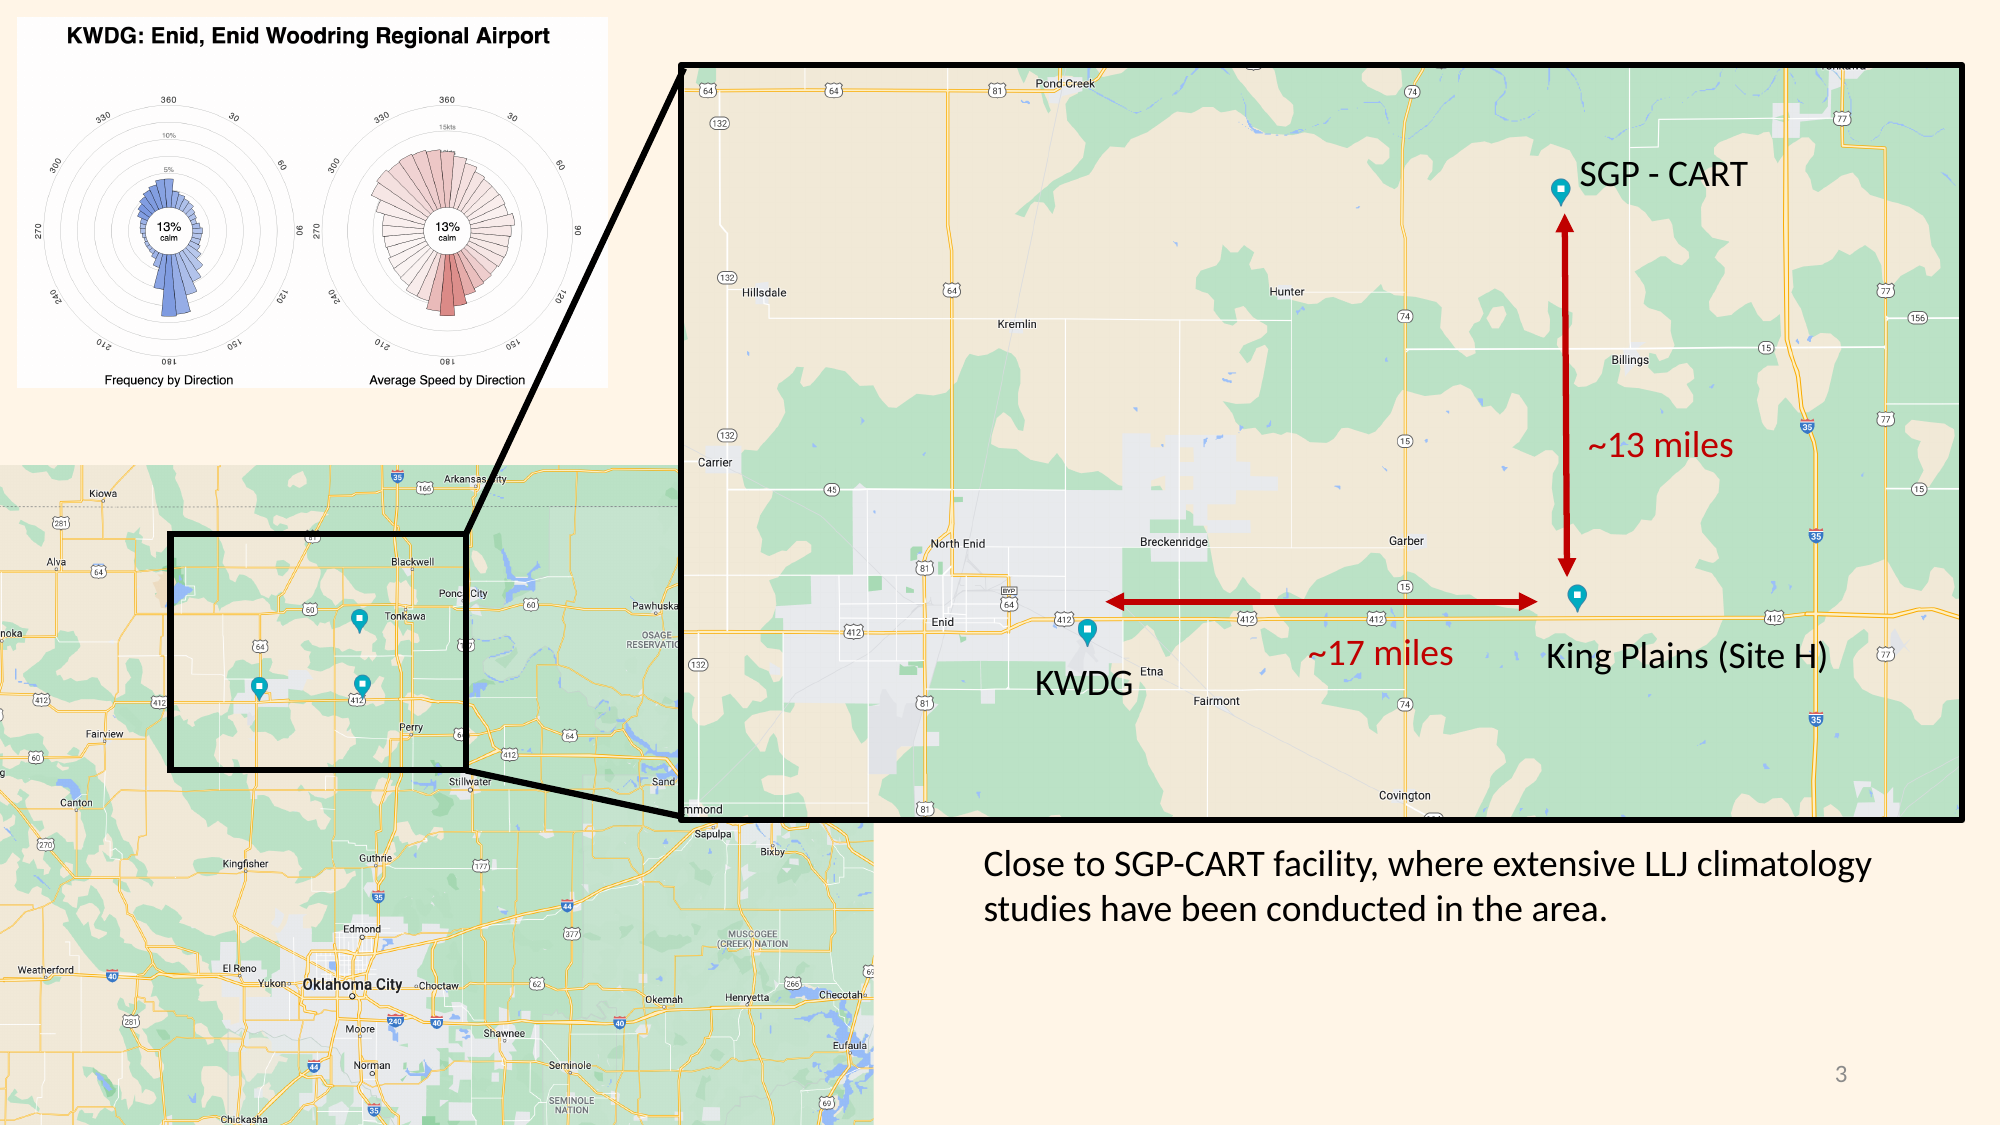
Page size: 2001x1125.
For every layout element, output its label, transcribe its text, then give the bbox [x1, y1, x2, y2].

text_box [465, 770, 685, 818]
slide_number 3 [1412, 1042, 1863, 1103]
picture [17, 17, 608, 388]
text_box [465, 68, 685, 535]
text_box Close to SGP-CART facility, where extensive LLJ climatology studies have been conducted in the area. [968, 831, 1917, 936]
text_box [1564, 213, 1568, 578]
picture [0, 68, 1960, 1125]
